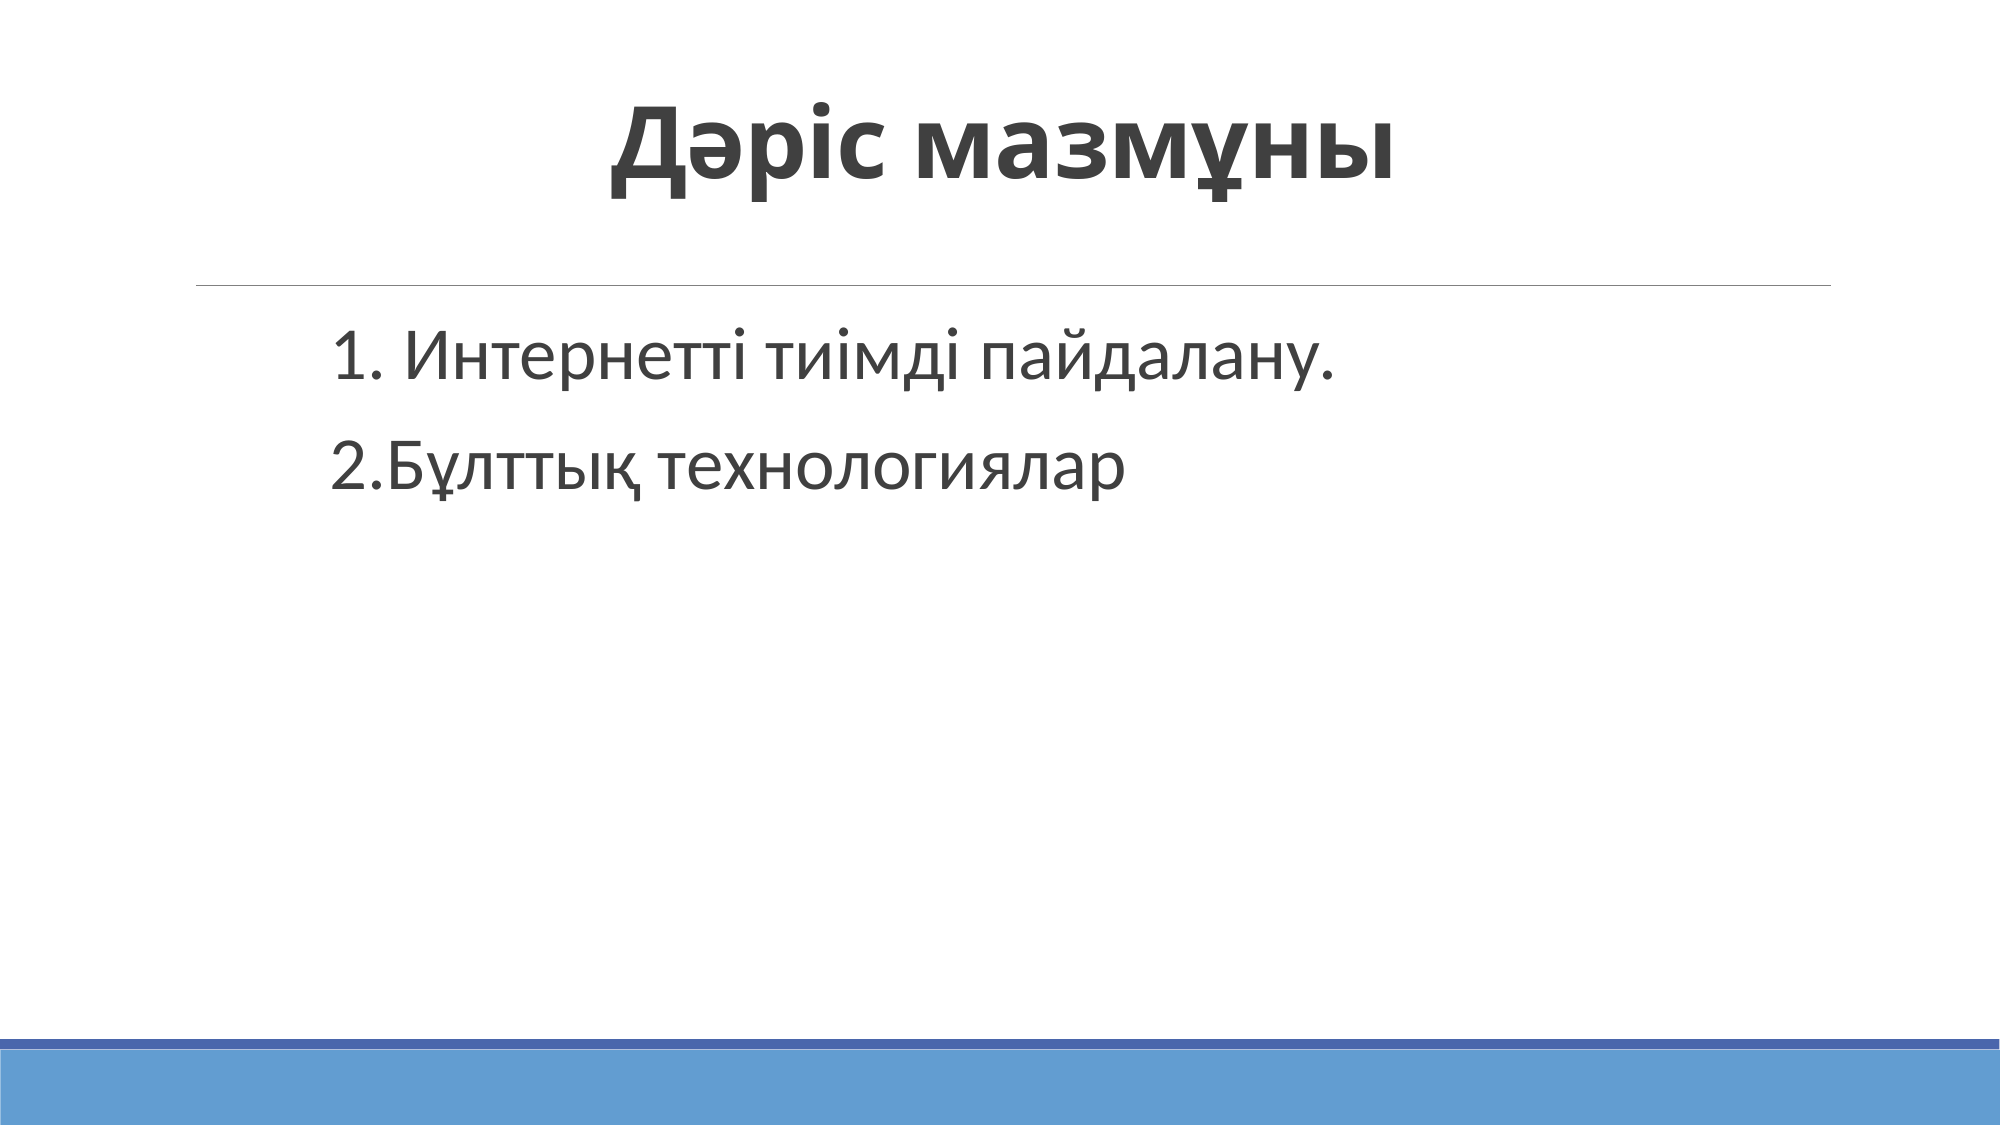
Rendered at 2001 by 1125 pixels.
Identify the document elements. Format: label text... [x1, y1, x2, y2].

list 1. Интернетті тиімді пайдалану. 2.Бұлттық технологиялар [312, 307, 1827, 915]
title Дәріс мазмұны [180, 47, 1830, 207]
